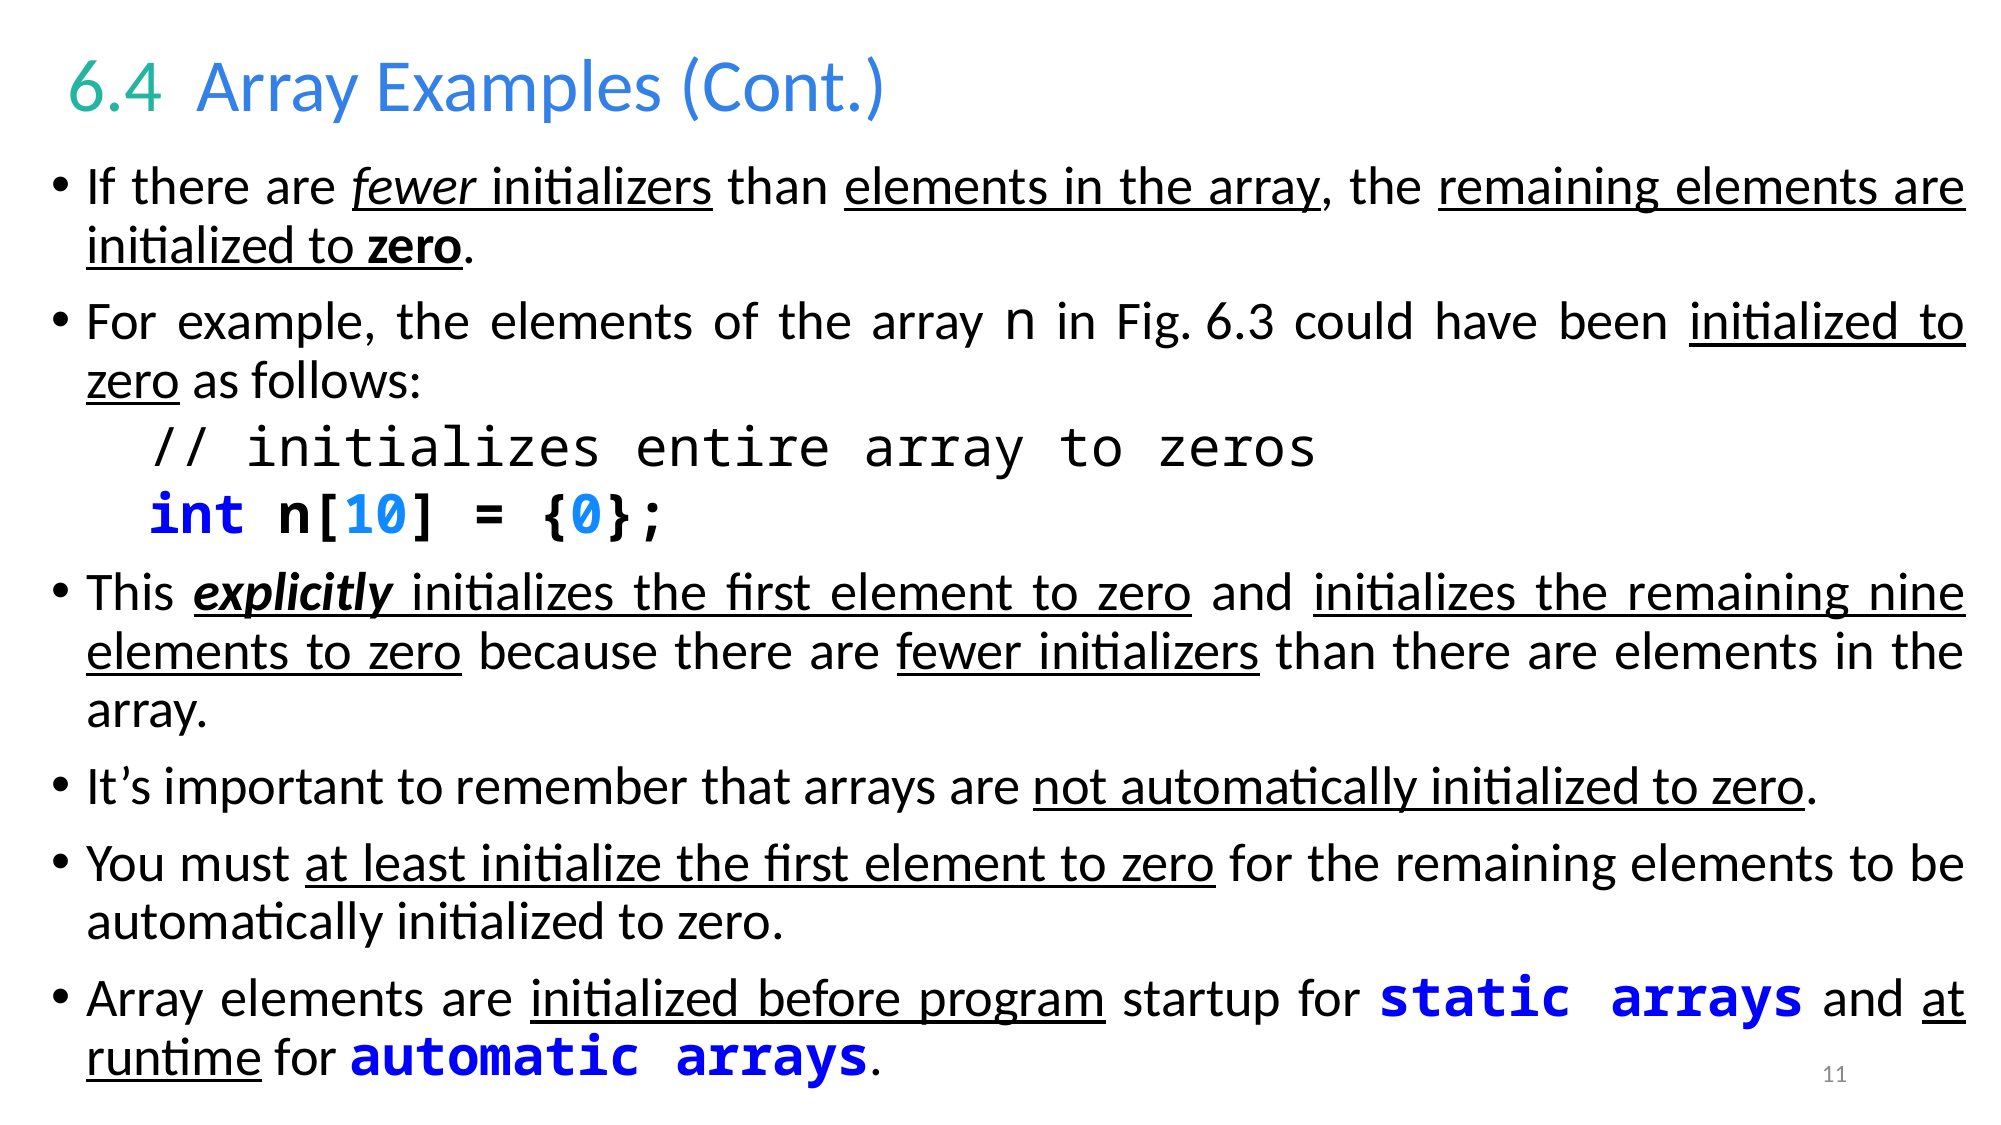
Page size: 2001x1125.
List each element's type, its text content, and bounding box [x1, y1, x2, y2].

title 6.4 Array Examples (Cont.) [52, 24, 1778, 149]
list If there are fewer initializers than elements in the array, the remaining elements are initialized to zero. For example, the elements of the array n in Fig. 6.3 could have been initialized to zero as follows: // initializes entire array to zeros int n[10] = {0}; This explicitly initializes the first element to zero and initializes the remaining nine elements to zero because there are fewer initializers than there are elements in the array. It’s important to remember that arrays are not automatically initialized to zero. You must at least initialize the first element to zero for the remaining elements to be automatically initialized to zero. Array elements are initialized before program startup for static arrays and at runtime for automatic arrays. [36, 149, 1981, 1103]
slide_number 11 [1412, 1042, 1863, 1103]
